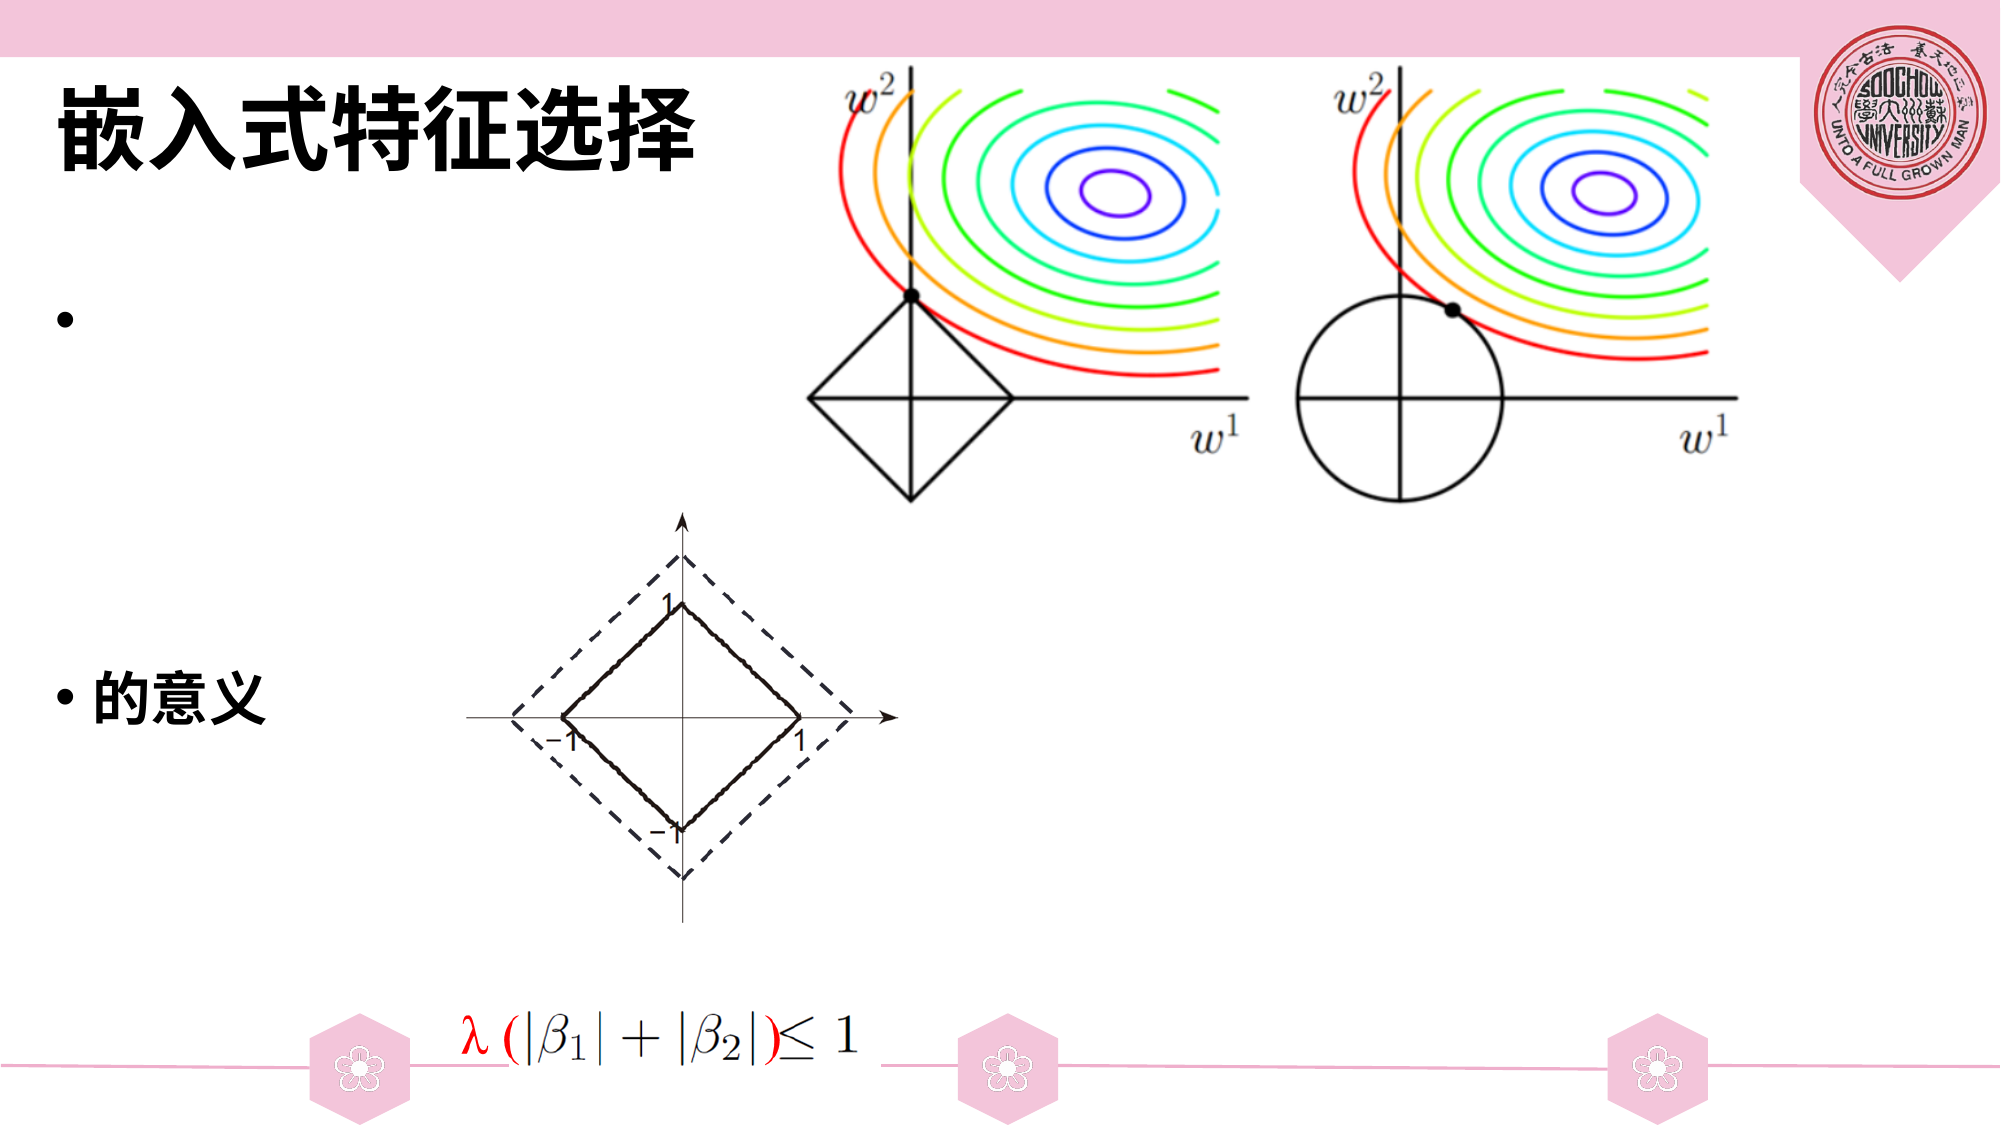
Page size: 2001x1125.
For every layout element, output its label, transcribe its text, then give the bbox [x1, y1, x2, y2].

title 嵌入式特征选择 [40, 25, 1766, 243]
picture [426, 60, 1772, 1100]
picture [331, 1043, 387, 1093]
picture [1811, 23, 1989, 202]
picture [979, 1043, 1035, 1093]
picture [1629, 1043, 1685, 1093]
